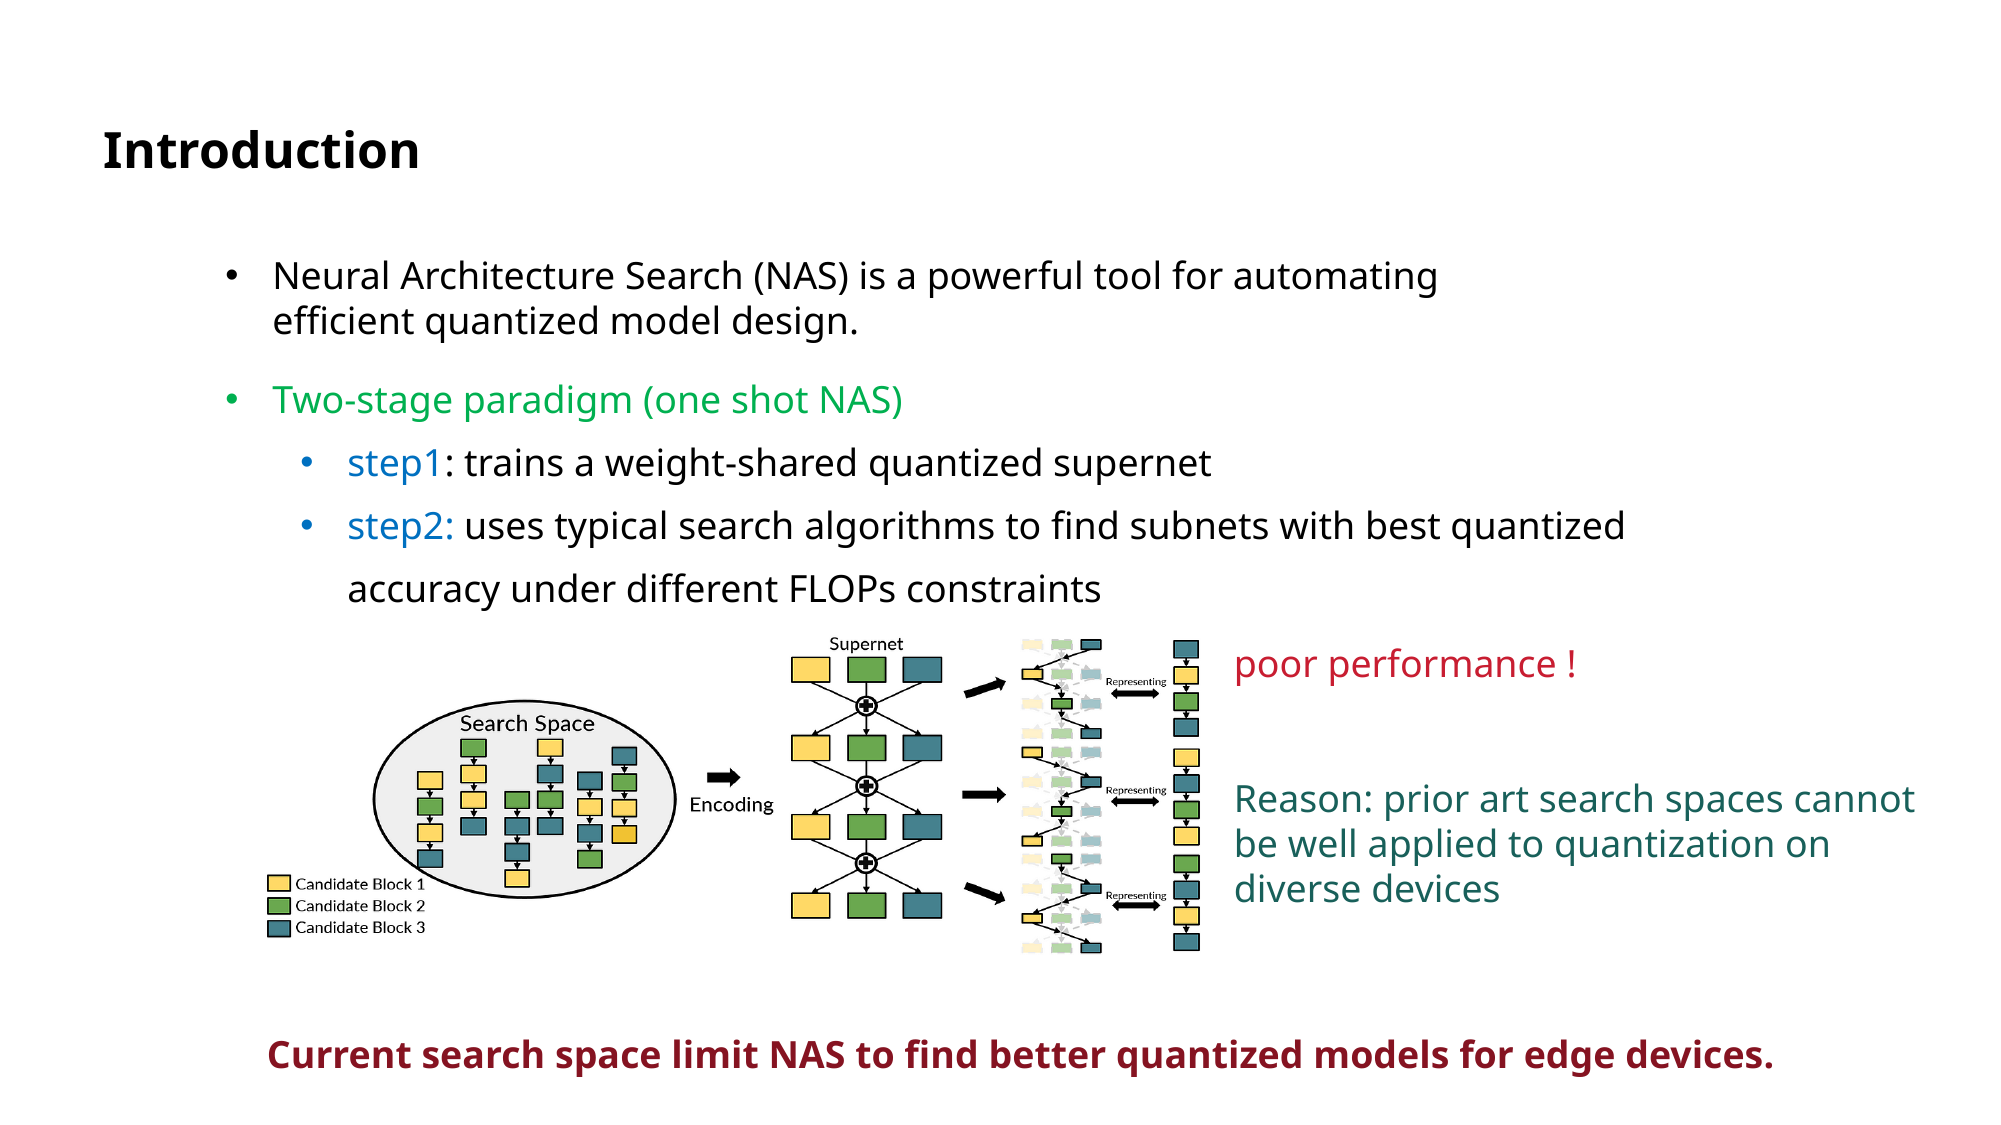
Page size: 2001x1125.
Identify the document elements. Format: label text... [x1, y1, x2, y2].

text_box Introduction [89, 110, 756, 186]
text_box Two-stage paradigm (one shot NAS) step1: trains a weight-shared quantized supernet step2: uses typical search algorithms to find subnets with best quantized accuracy under different FLOPs constraints [210, 350, 1692, 617]
text_box Neural Architecture Search (NAS) is a powerful tool for automating efficient quantized model design. [210, 244, 1605, 350]
picture [263, 631, 1204, 960]
text_box Current search space limit NAS to find better quantized models for edge devices. [252, 1024, 1982, 1084]
text_box poor performance ! Reason: prior art search spaces cannot be well applied to quantization on diverse devices [1219, 632, 1949, 959]
